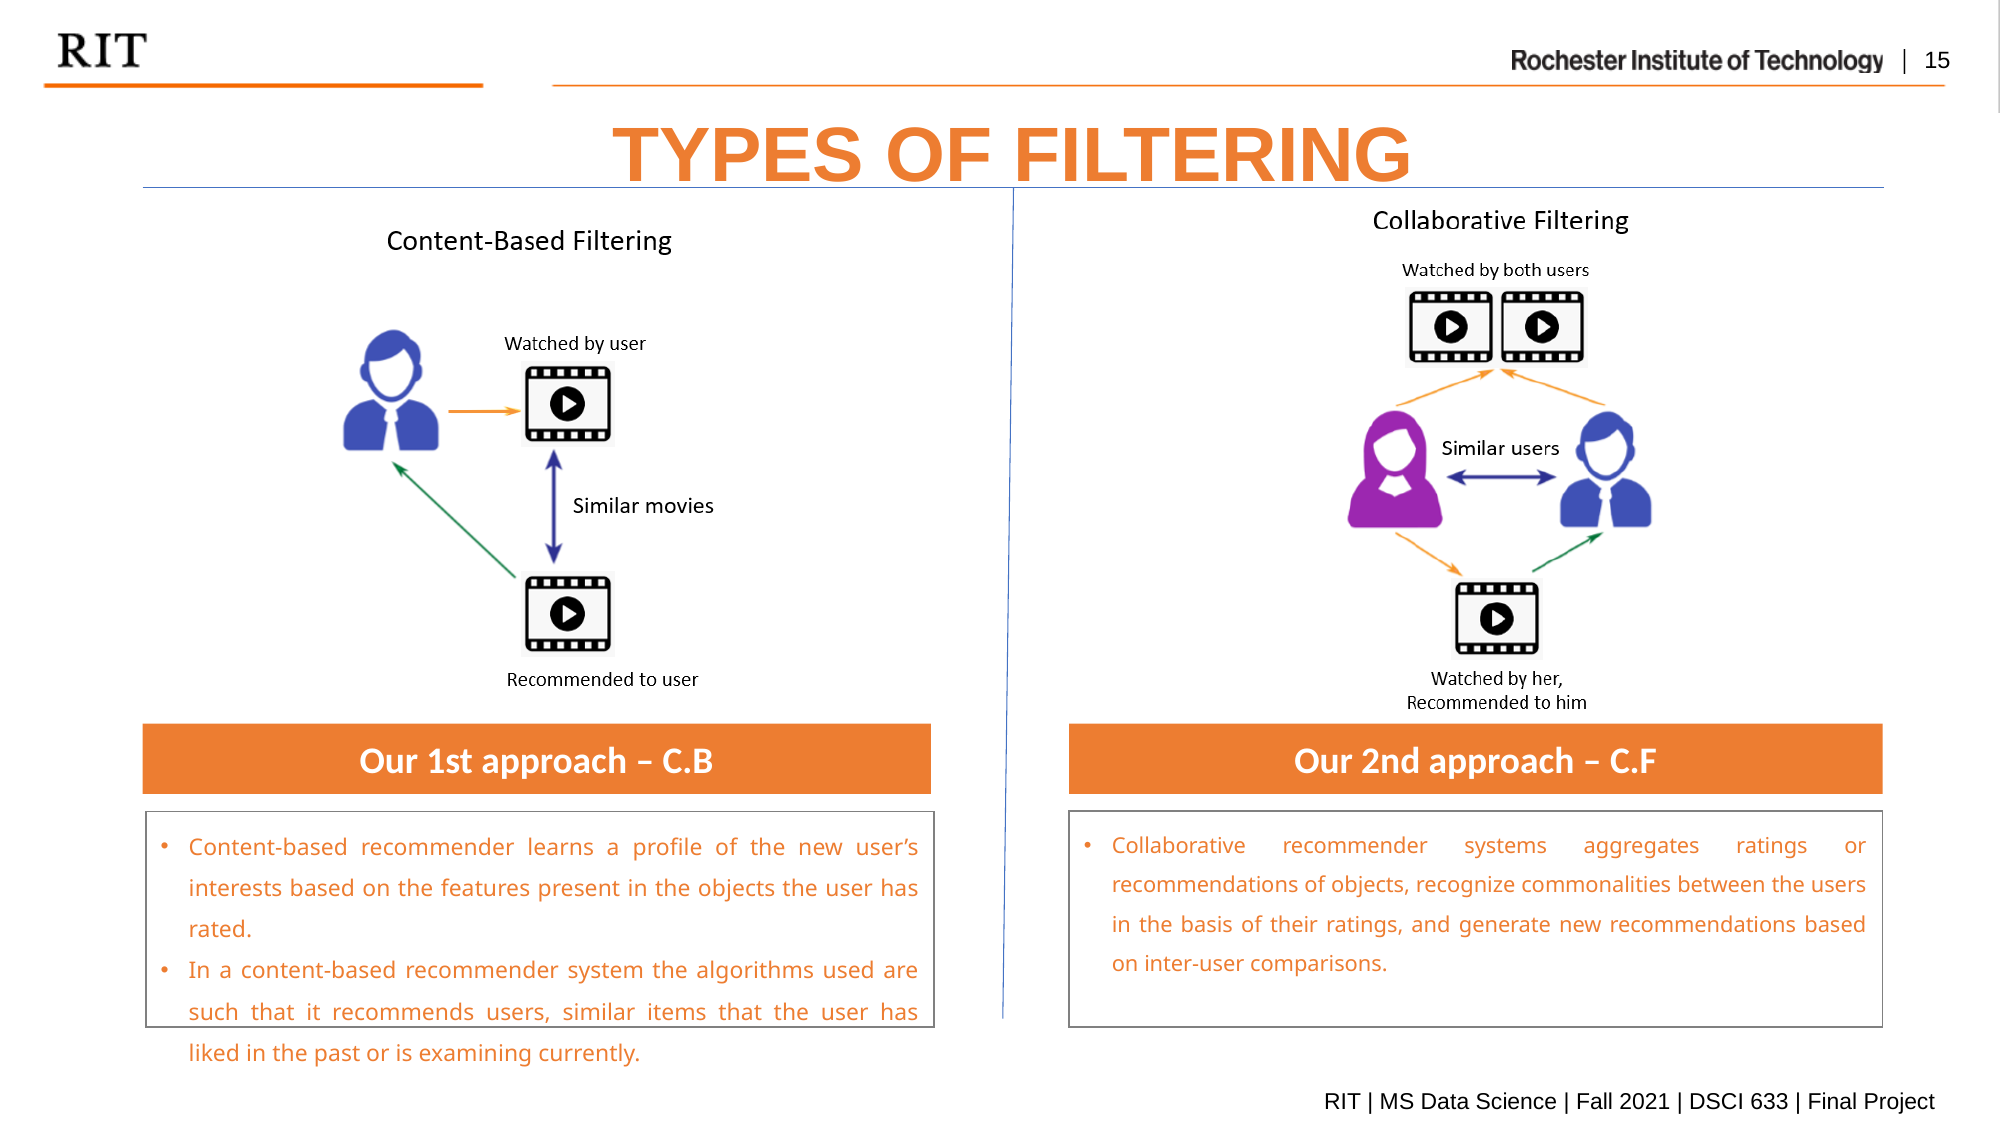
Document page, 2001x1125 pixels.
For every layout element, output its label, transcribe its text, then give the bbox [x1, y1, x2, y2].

text_box TYPES OF FILTERING [142, 114, 1885, 181]
text_box Content-based recommender learns a profile of the new user’s interests based on the features present in the objects the user has rated. In a content-based recommender system the algorithms used are such that it recommends users, similar items that the user has liked in the past or is examining currently. [145, 810, 935, 1028]
text_box Our 1st approach – C.B [142, 723, 932, 795]
picture [1242, 206, 1713, 714]
picture [292, 226, 782, 709]
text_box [1002, 188, 1014, 1019]
text_box RIT | MS Data Science | Fall 2021 | DSCI 633 | Final Project [30, 1079, 1951, 1118]
picture [0, 0, 2000, 114]
text_box Our 2nd approach – C.F [1068, 723, 1884, 795]
text_box Collaborative recommender systems aggregates ratings or recommendations of objects, recognize commonalities between the users in the basis of their ratings, and generate new recommendations based on inter-user comparisons. [1068, 810, 1884, 1028]
